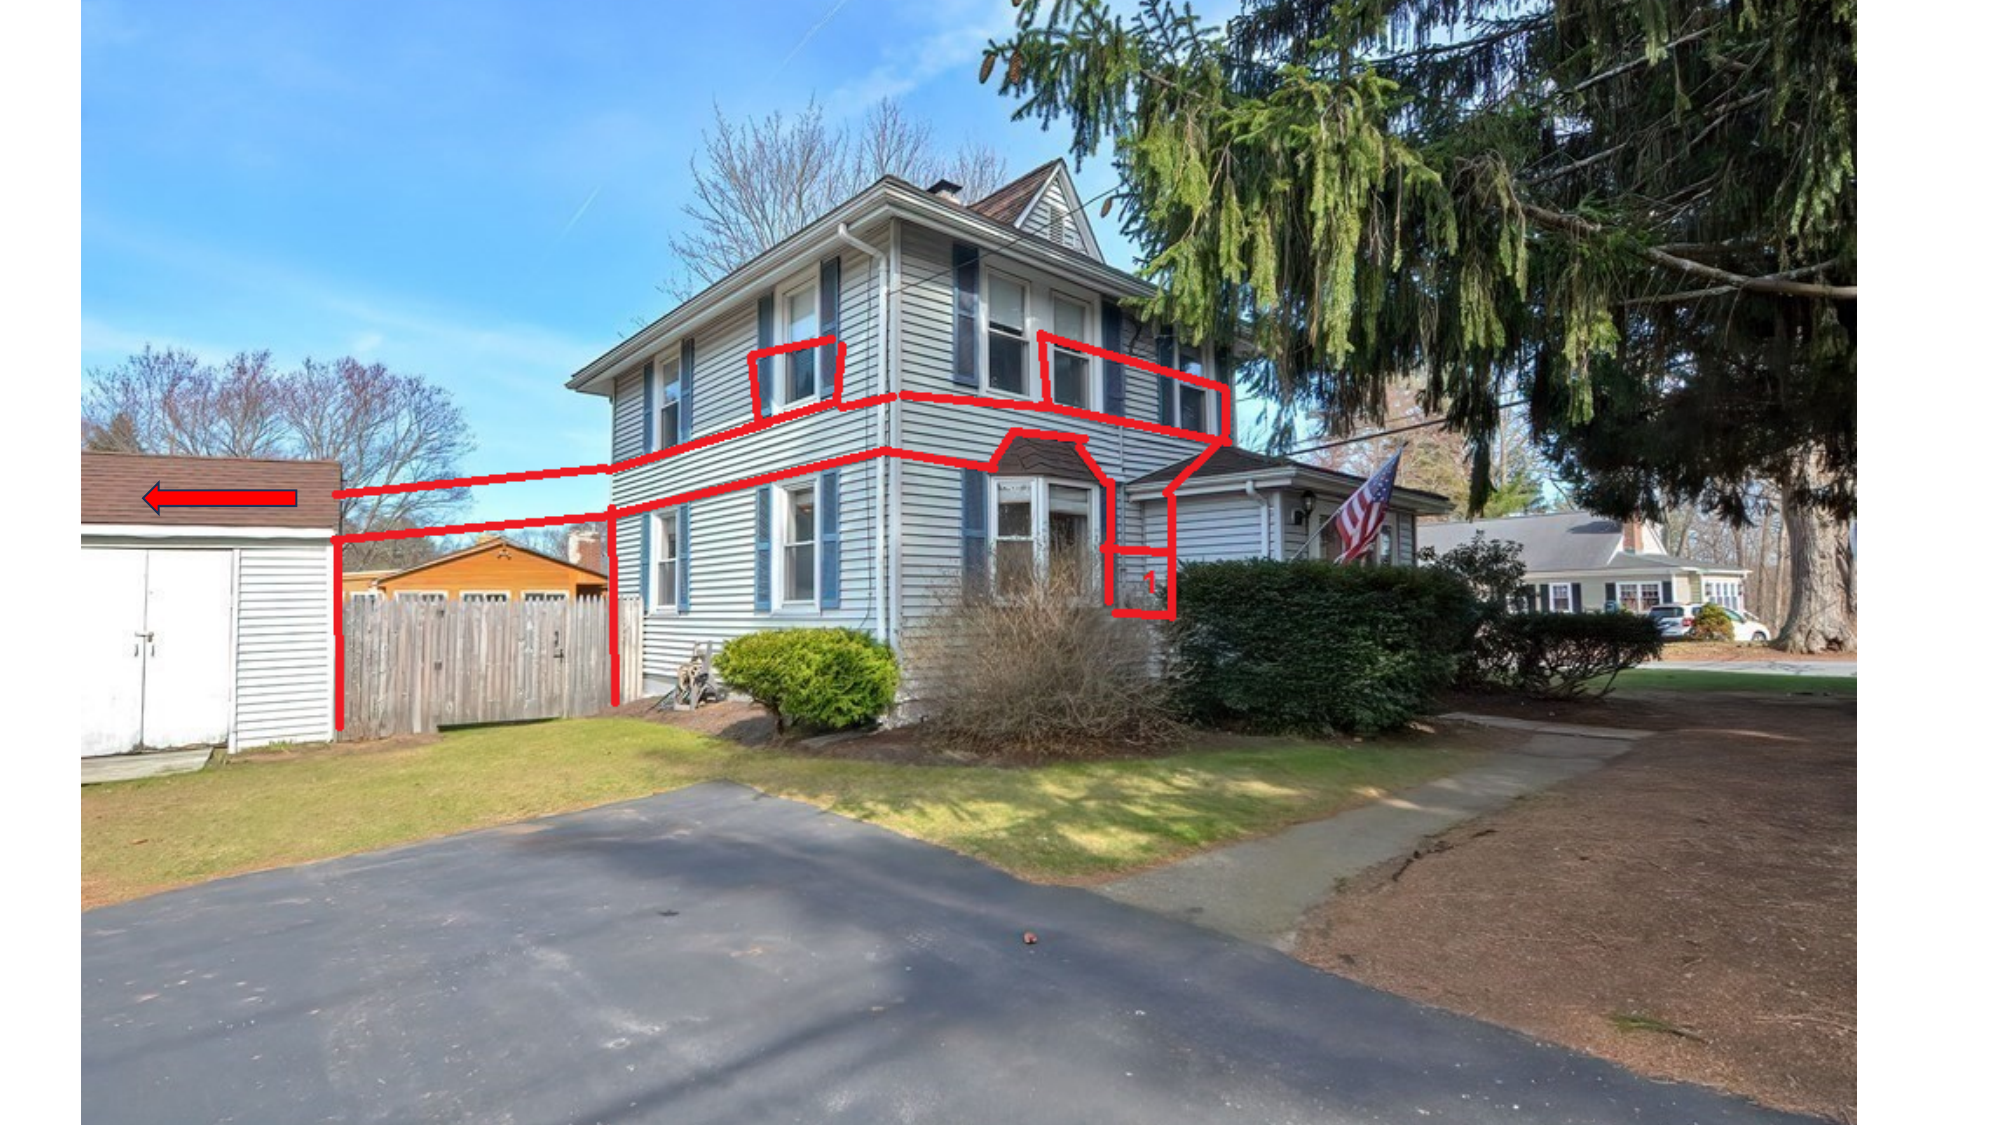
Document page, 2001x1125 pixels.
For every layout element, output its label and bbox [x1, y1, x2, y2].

text_box [86, 470, 347, 543]
picture [80, 0, 1857, 1125]
